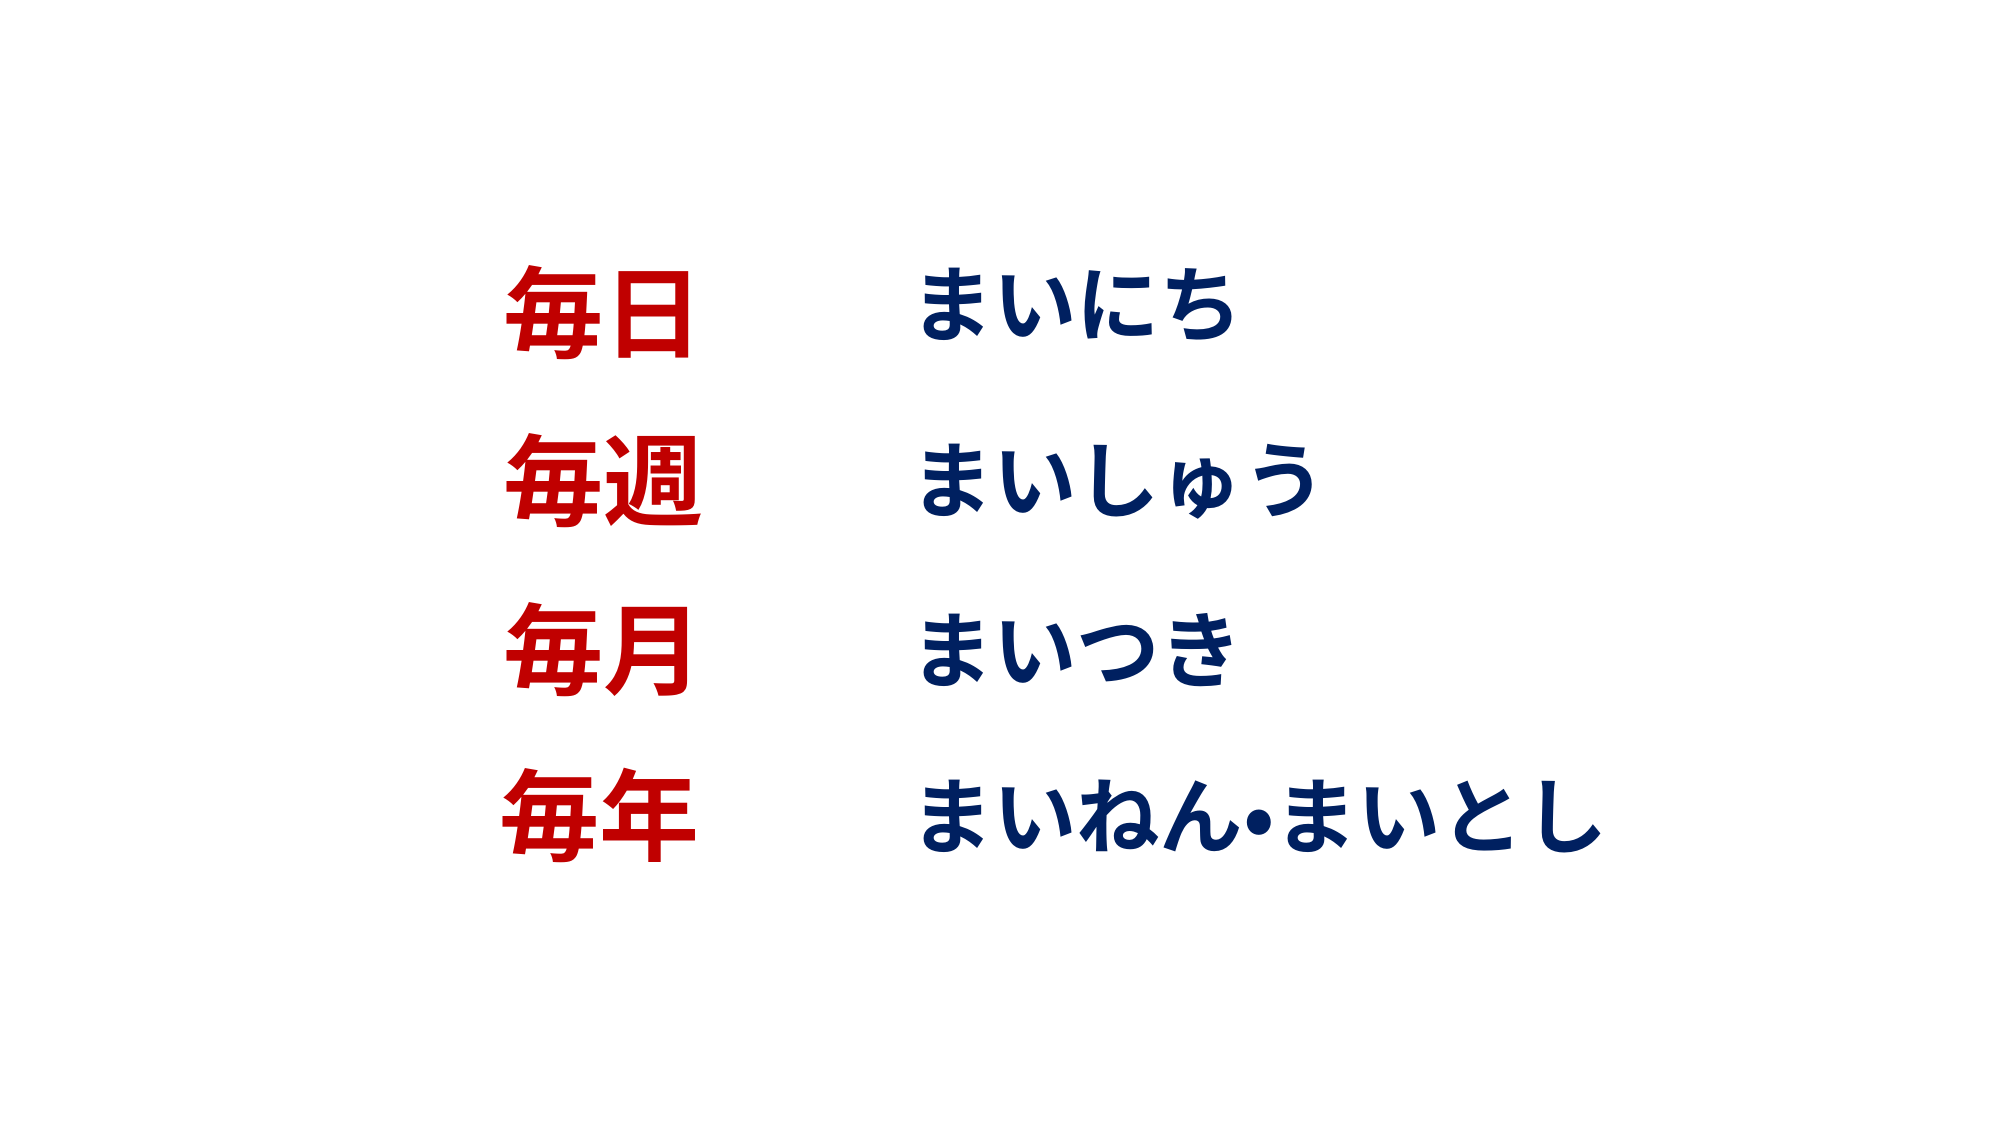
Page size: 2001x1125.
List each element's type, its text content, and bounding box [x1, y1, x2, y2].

text_box 毎月 [381, 580, 826, 716]
text_box 毎日 [381, 243, 826, 378]
text_box 毎年 [377, 746, 823, 882]
text_box まいねん・まいとし [895, 756, 1910, 872]
text_box まいつき [895, 590, 1452, 706]
text_box まいしゅう [895, 421, 1452, 536]
text_box 毎週 [381, 410, 826, 546]
text_box まいにち [895, 244, 1341, 360]
